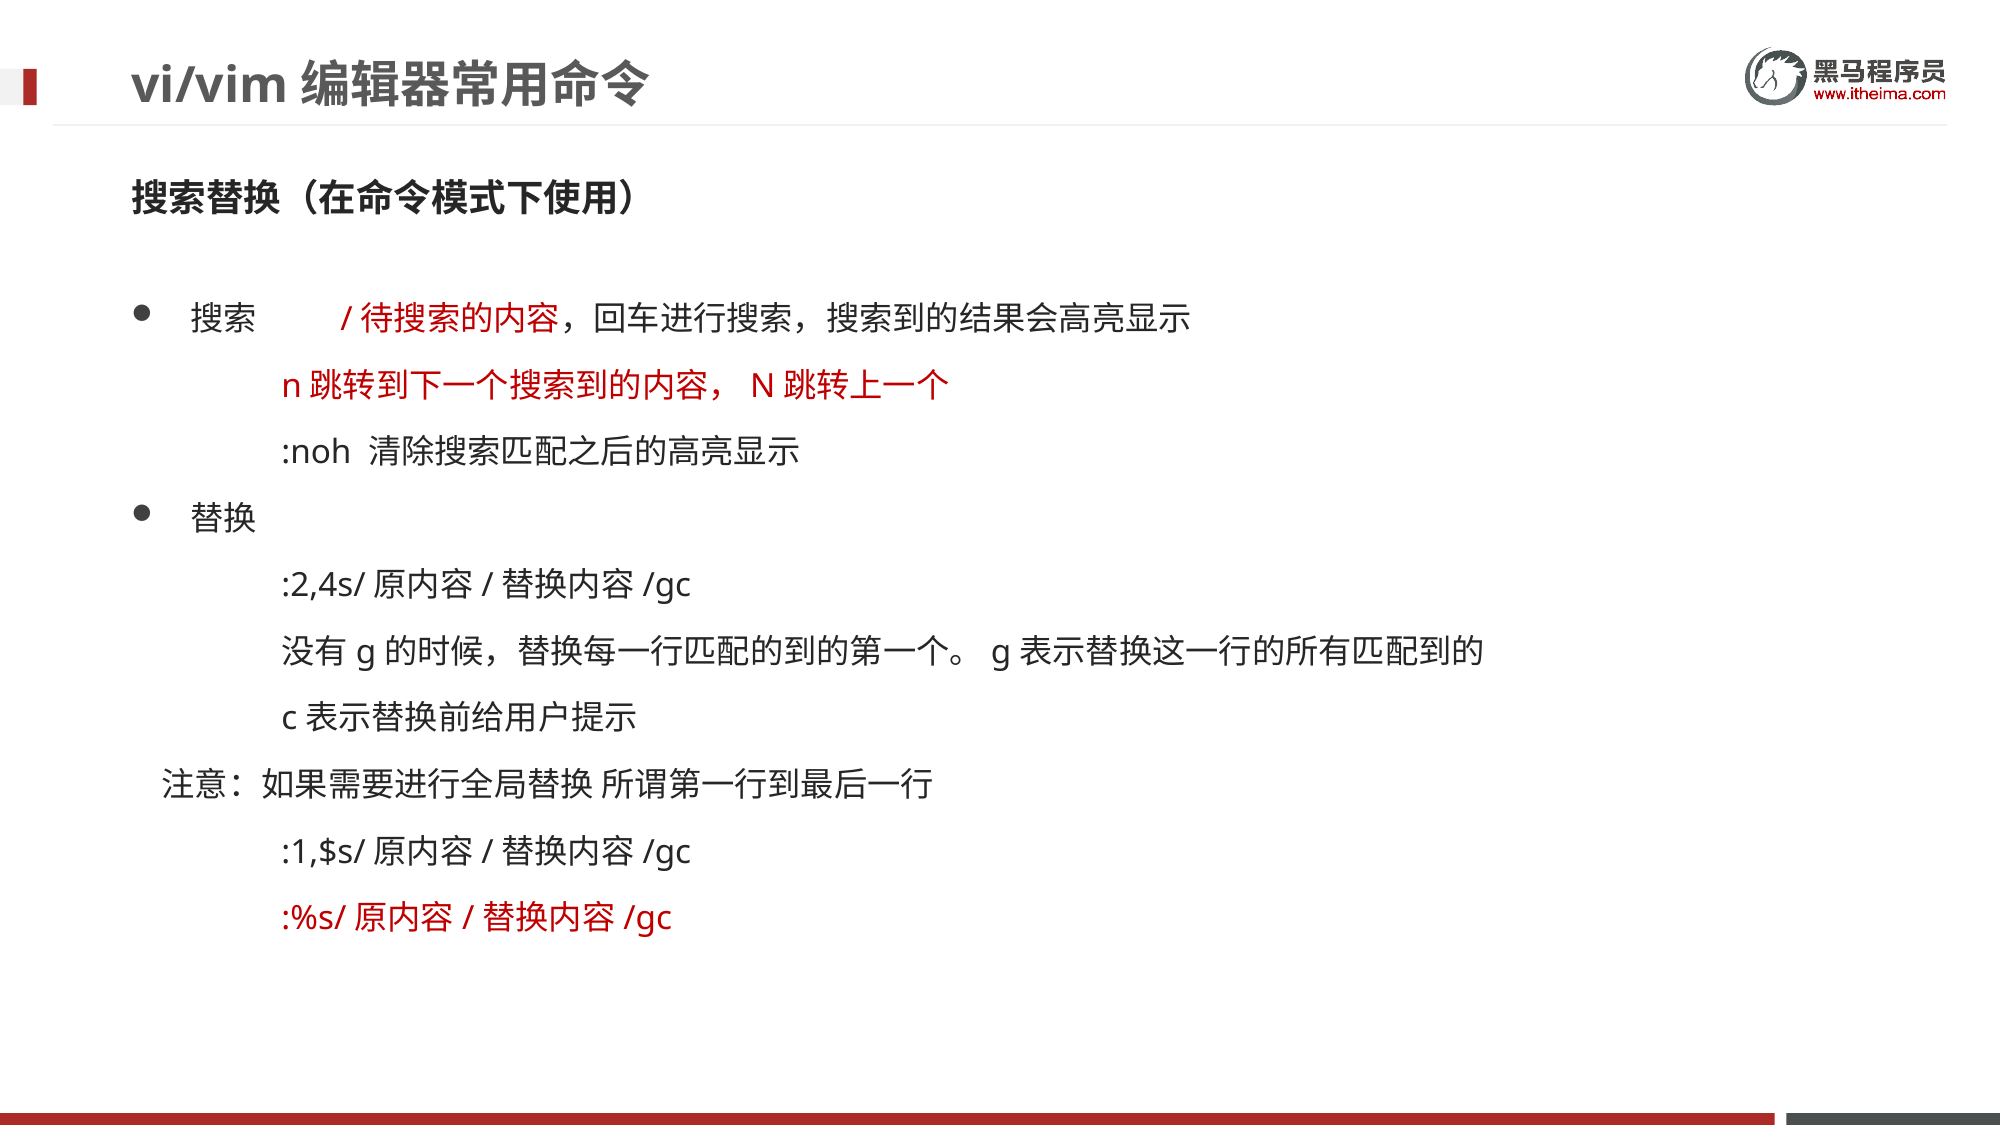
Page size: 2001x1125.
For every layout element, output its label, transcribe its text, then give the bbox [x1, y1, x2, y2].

list 搜索替换（在命令模式下使用） [116, 154, 1880, 239]
title vi/vim编辑器常用命令 [116, 40, 1556, 125]
list 搜索 /待搜索的内容，回车进行搜索，搜索到的结果会高亮显示 n跳转到下一个搜索到的内容，N跳转上一个 :noh 清除搜索匹配之后的高亮显示 替换 :2,4s/原内容/替换内容/gc 没有g的时候，替换每一行匹配的到的第一个。g表示替换这一行的所有匹配到的 c表示替换前给用户提示 注意：如果需要进行全局替换 所谓第一行到最后一行 :1,$s/原内容/替换内容/gc :%s/原内容/替换内容/gc [116, 270, 1880, 963]
picture [1744, 46, 1946, 106]
